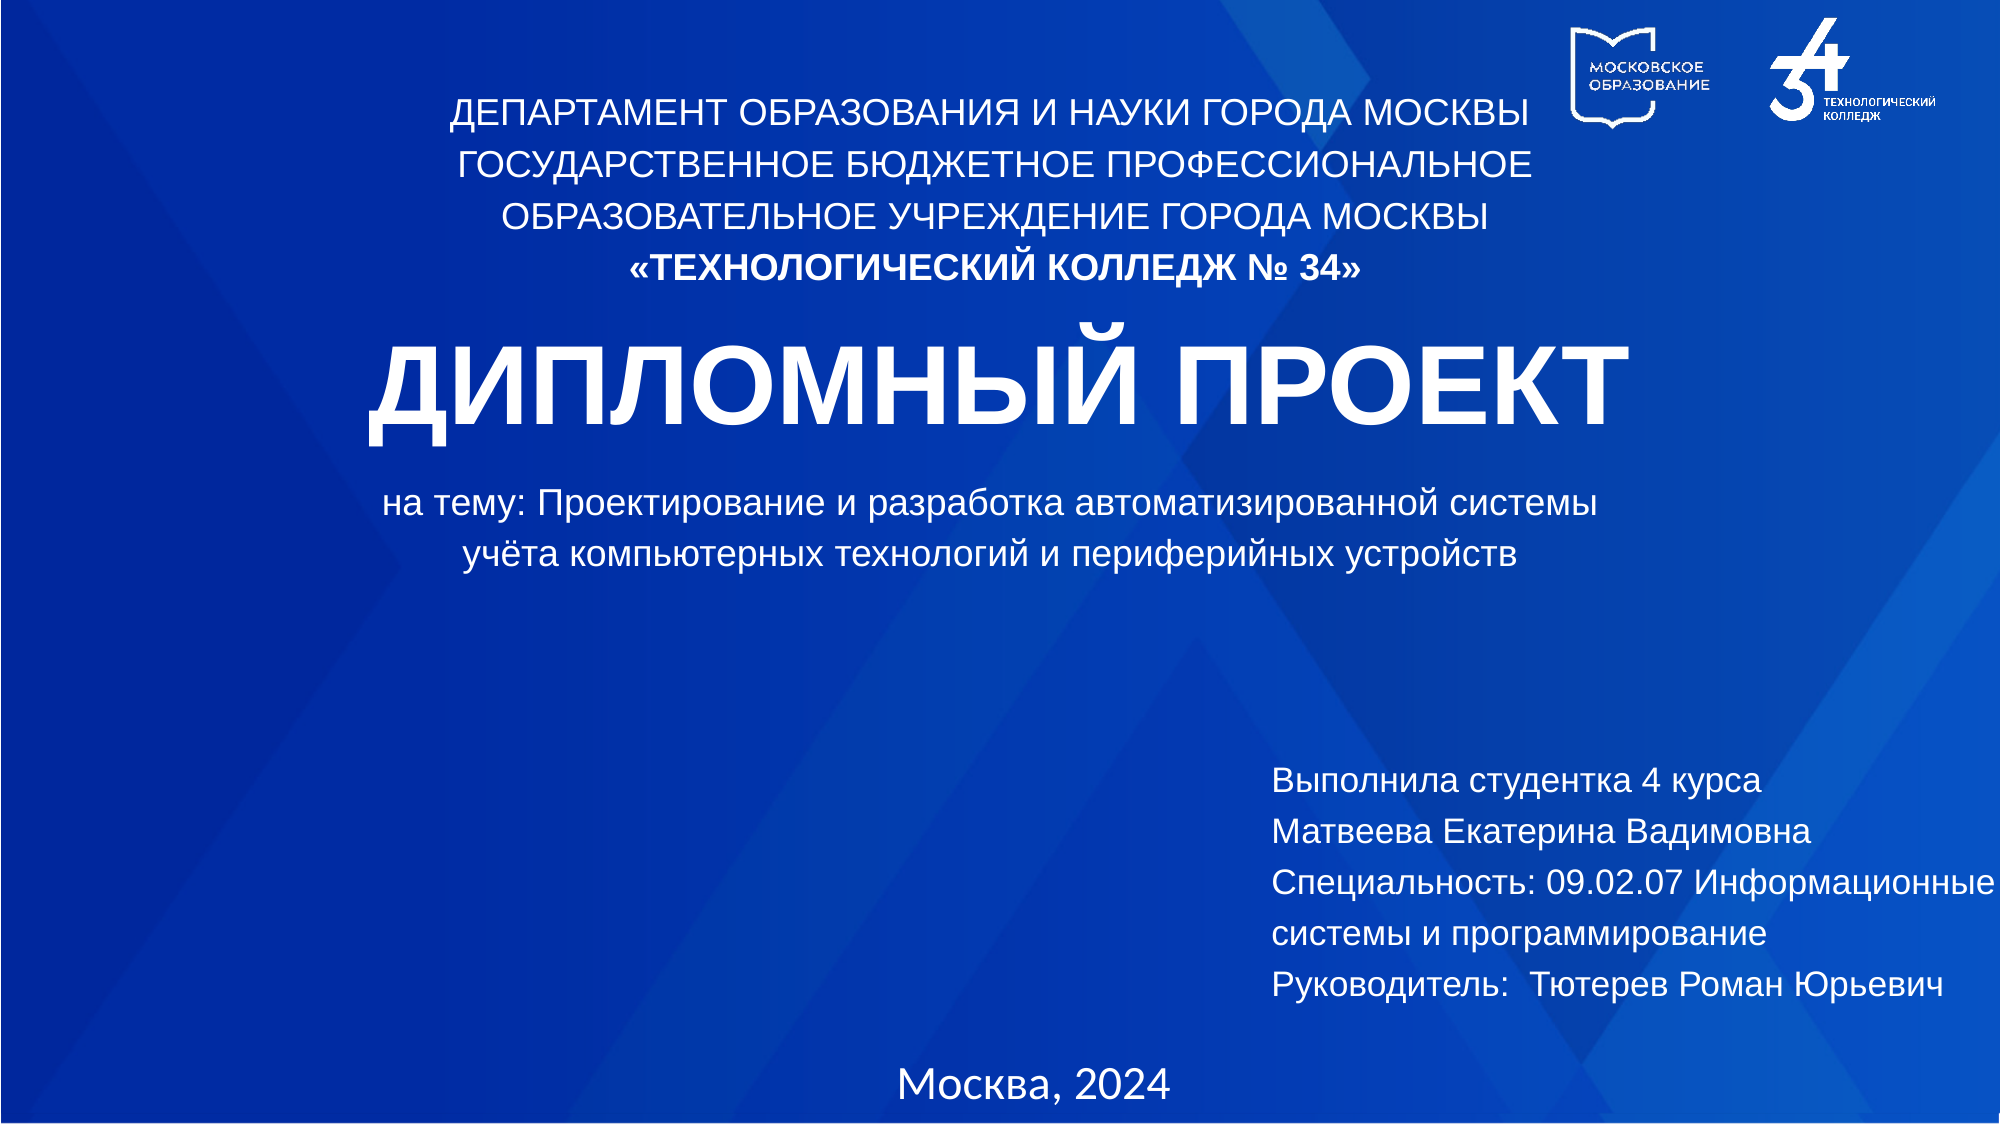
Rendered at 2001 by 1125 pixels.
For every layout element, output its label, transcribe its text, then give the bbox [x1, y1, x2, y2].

text_box Москва, 2024 [881, 1115, 1220, 1124]
picture [0, 0, 2001, 1125]
